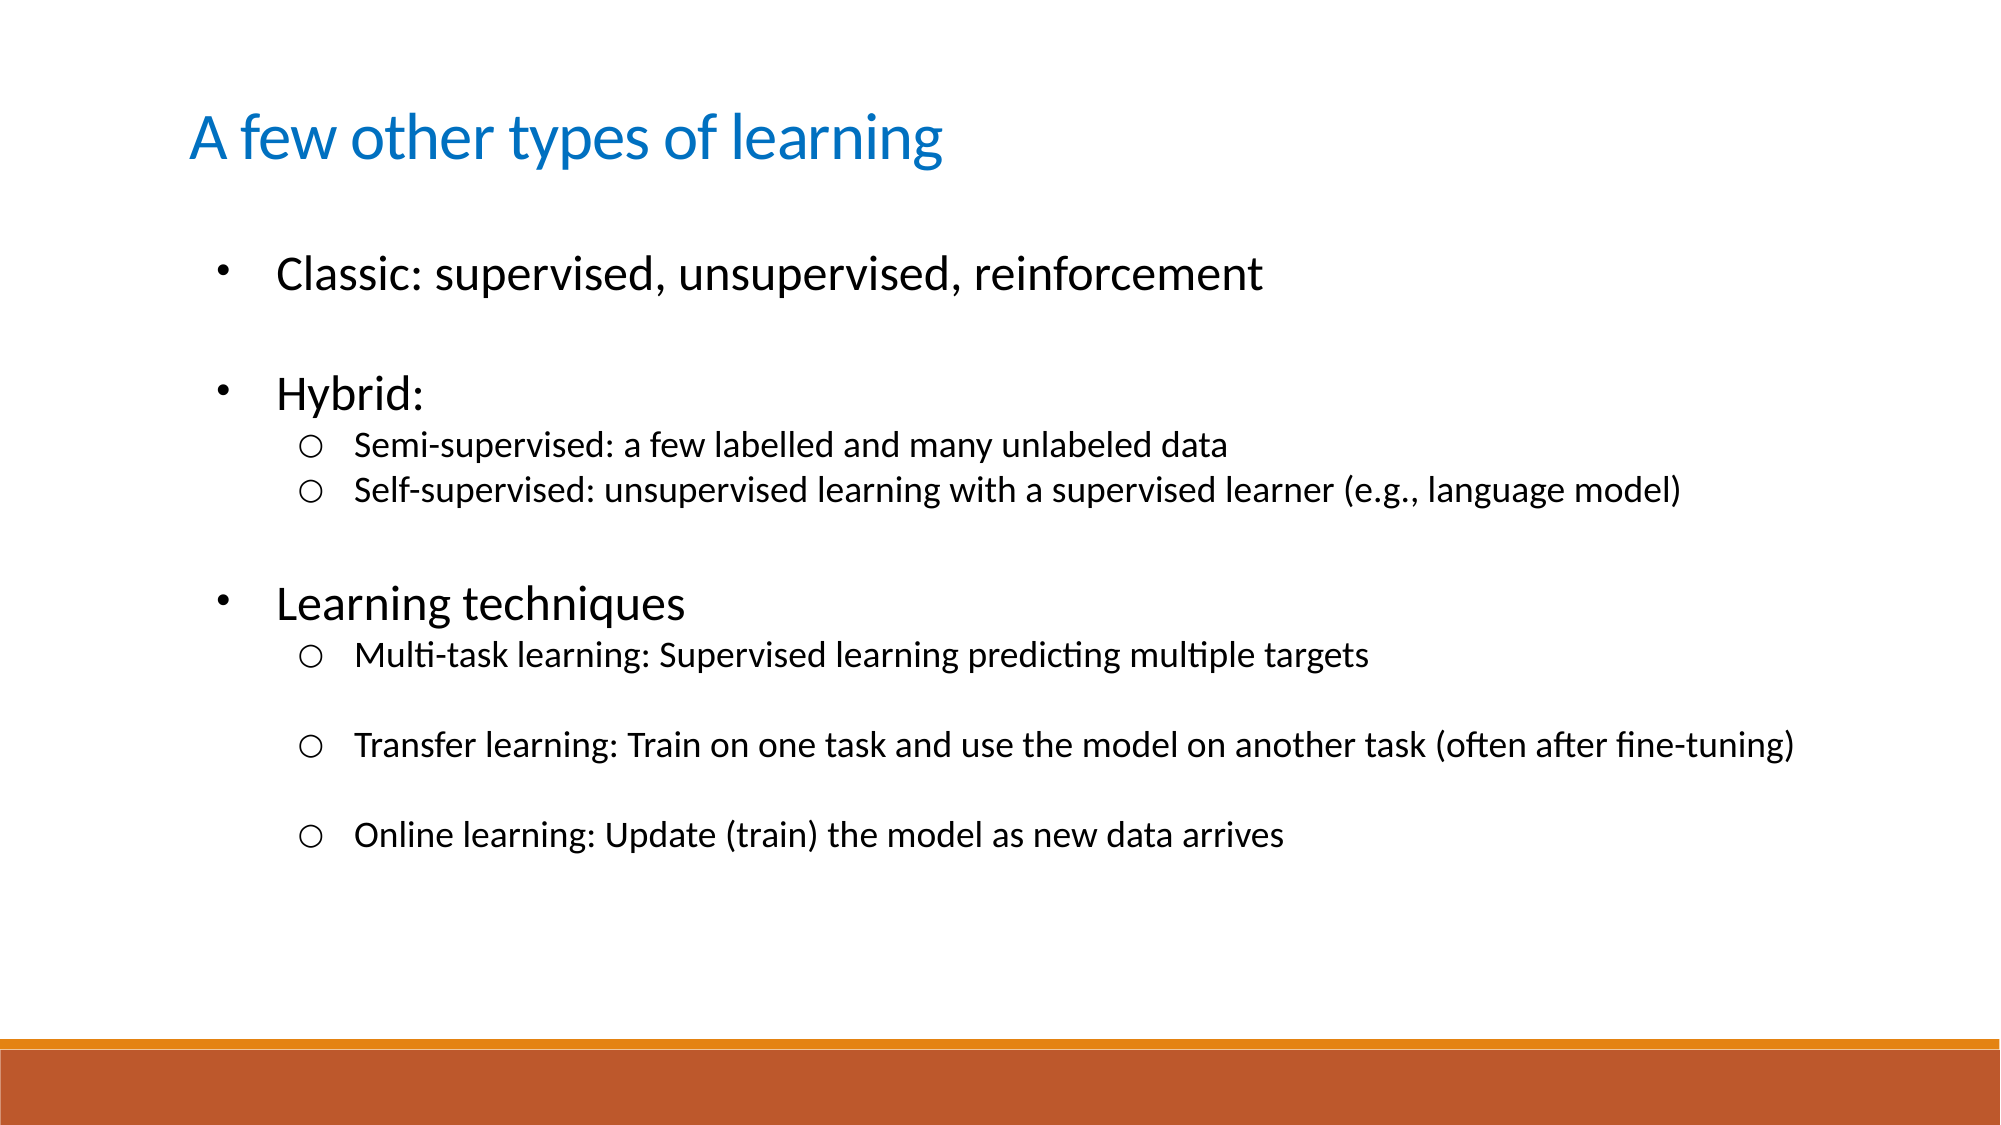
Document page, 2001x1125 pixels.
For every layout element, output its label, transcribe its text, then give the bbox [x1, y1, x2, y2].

text_box Classic: supervised, unsupervised, reinforcement Hybrid: Semi-supervised: a few labelled and many unlabeled data Self-supervised: unsupervised learning with a supervised learner (e.g., language model) Learning techniques Multi-task learning: Supervised learning predicting multiple targets Transfer learning: Train on one task and use the model on another task (often after fine-tuning) Online learning: Update (train) the model as new data arrives [174, 232, 1900, 986]
title A few other types of learning [174, 45, 1900, 232]
